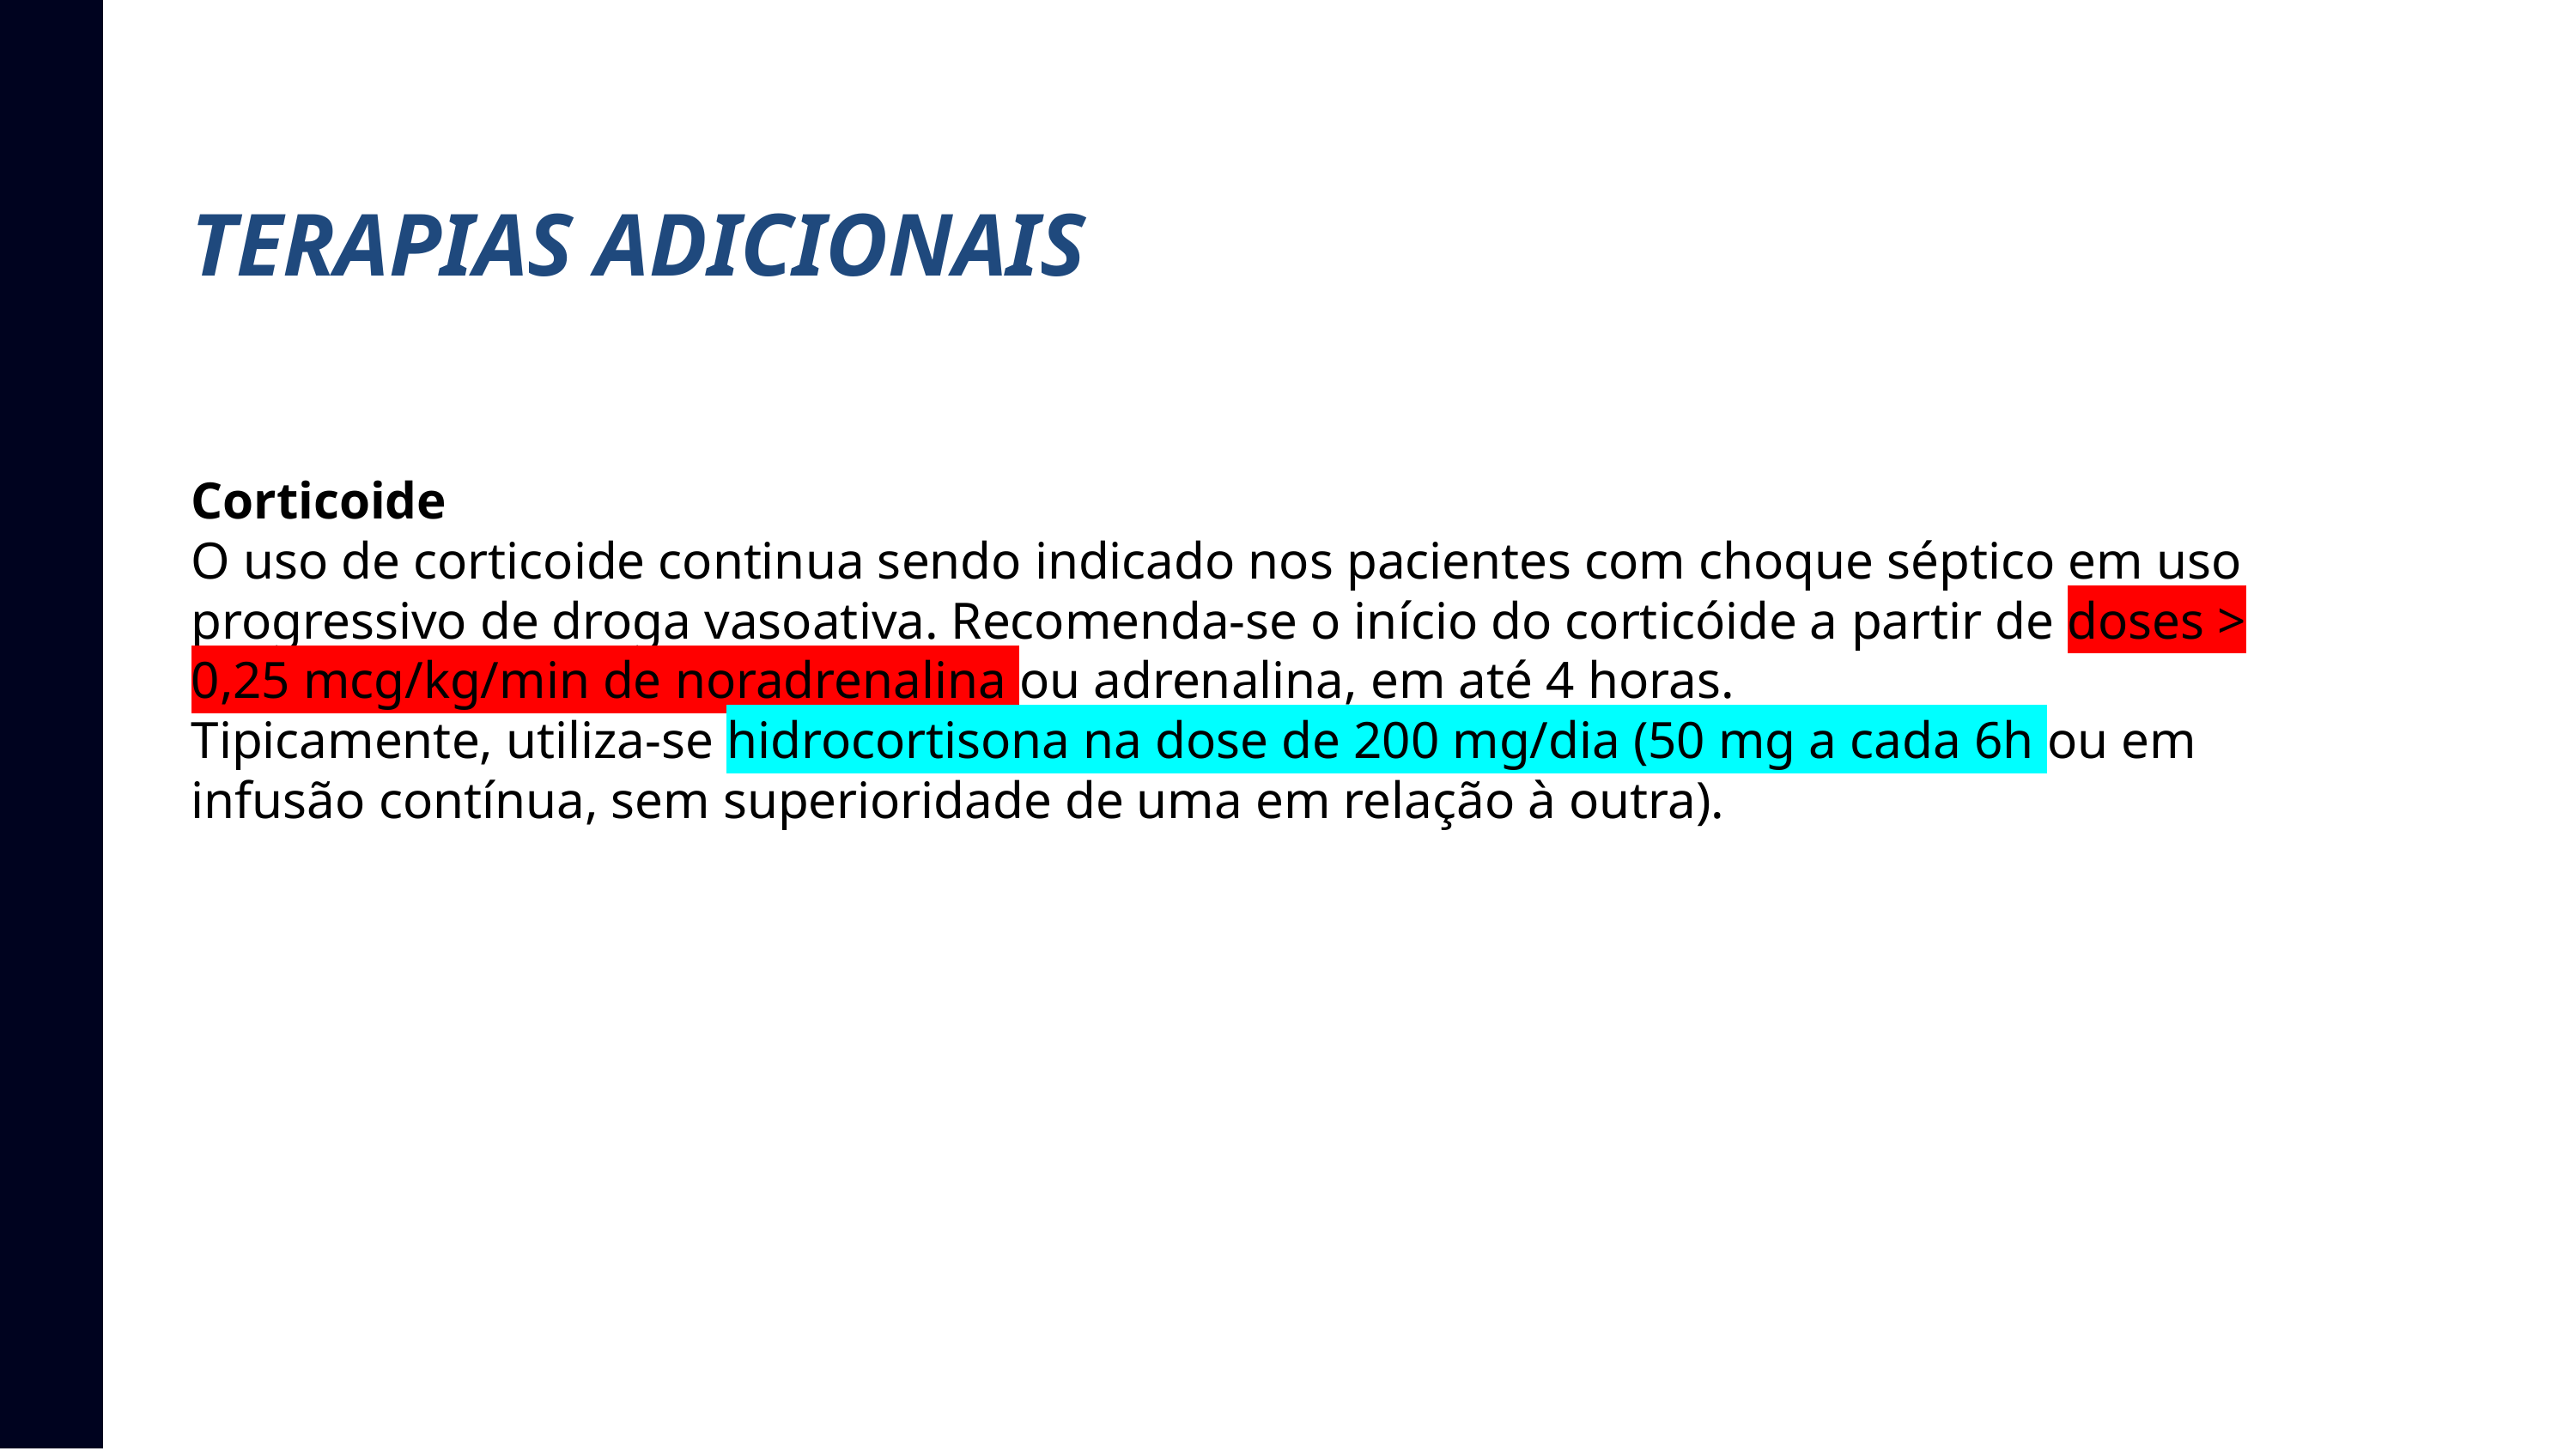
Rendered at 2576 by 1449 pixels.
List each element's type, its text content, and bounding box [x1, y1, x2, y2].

title TERAPIAS ADICIONAIS [191, 190, 1395, 472]
list Corticoide O uso de corticoide continua sendo indicado nos pacientes com choque séptico em uso progressivo de droga vasoativa. Recomenda-se o início do corticóide a partir de doses > 0,25 mcg/kg/min de noradrenalina ou adrenalina, em até 4 horas. Tipicamente, utiliza-se hidrocortisona na dose de 200 mg/dia (50 mg a cada 6h ou em infusão contínua, sem superioridade de uma em relação à outra). [191, 469, 2325, 1164]
